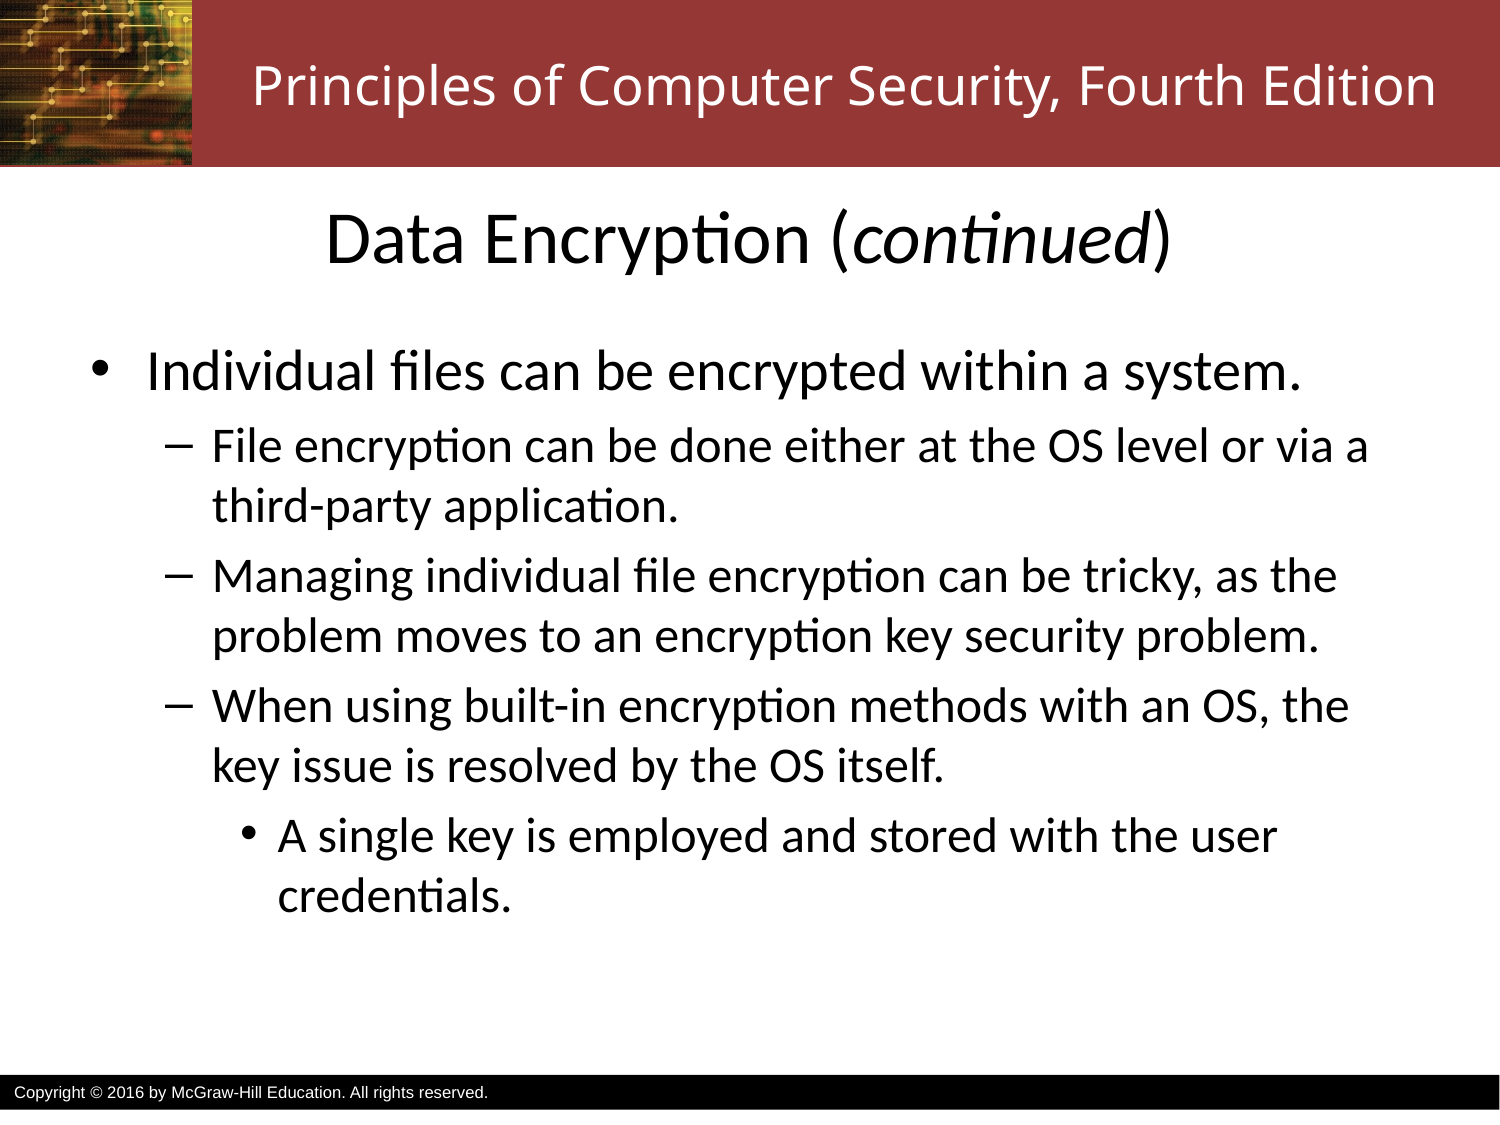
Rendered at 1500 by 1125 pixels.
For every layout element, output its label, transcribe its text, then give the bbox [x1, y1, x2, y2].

list Individual files can be encrypted within a system. File encryption can be done either at the OS level or via a third-party application. Managing individual file encryption can be tricky, as the problem moves to an encryption key security problem. When using built-in encryption methods with an OS, the key issue is resolved by the OS itself. A single key is employed and stored with the user credentials. [75, 324, 1425, 1005]
picture [0, 0, 192, 165]
title Data Encryption (continued) [75, 181, 1425, 324]
